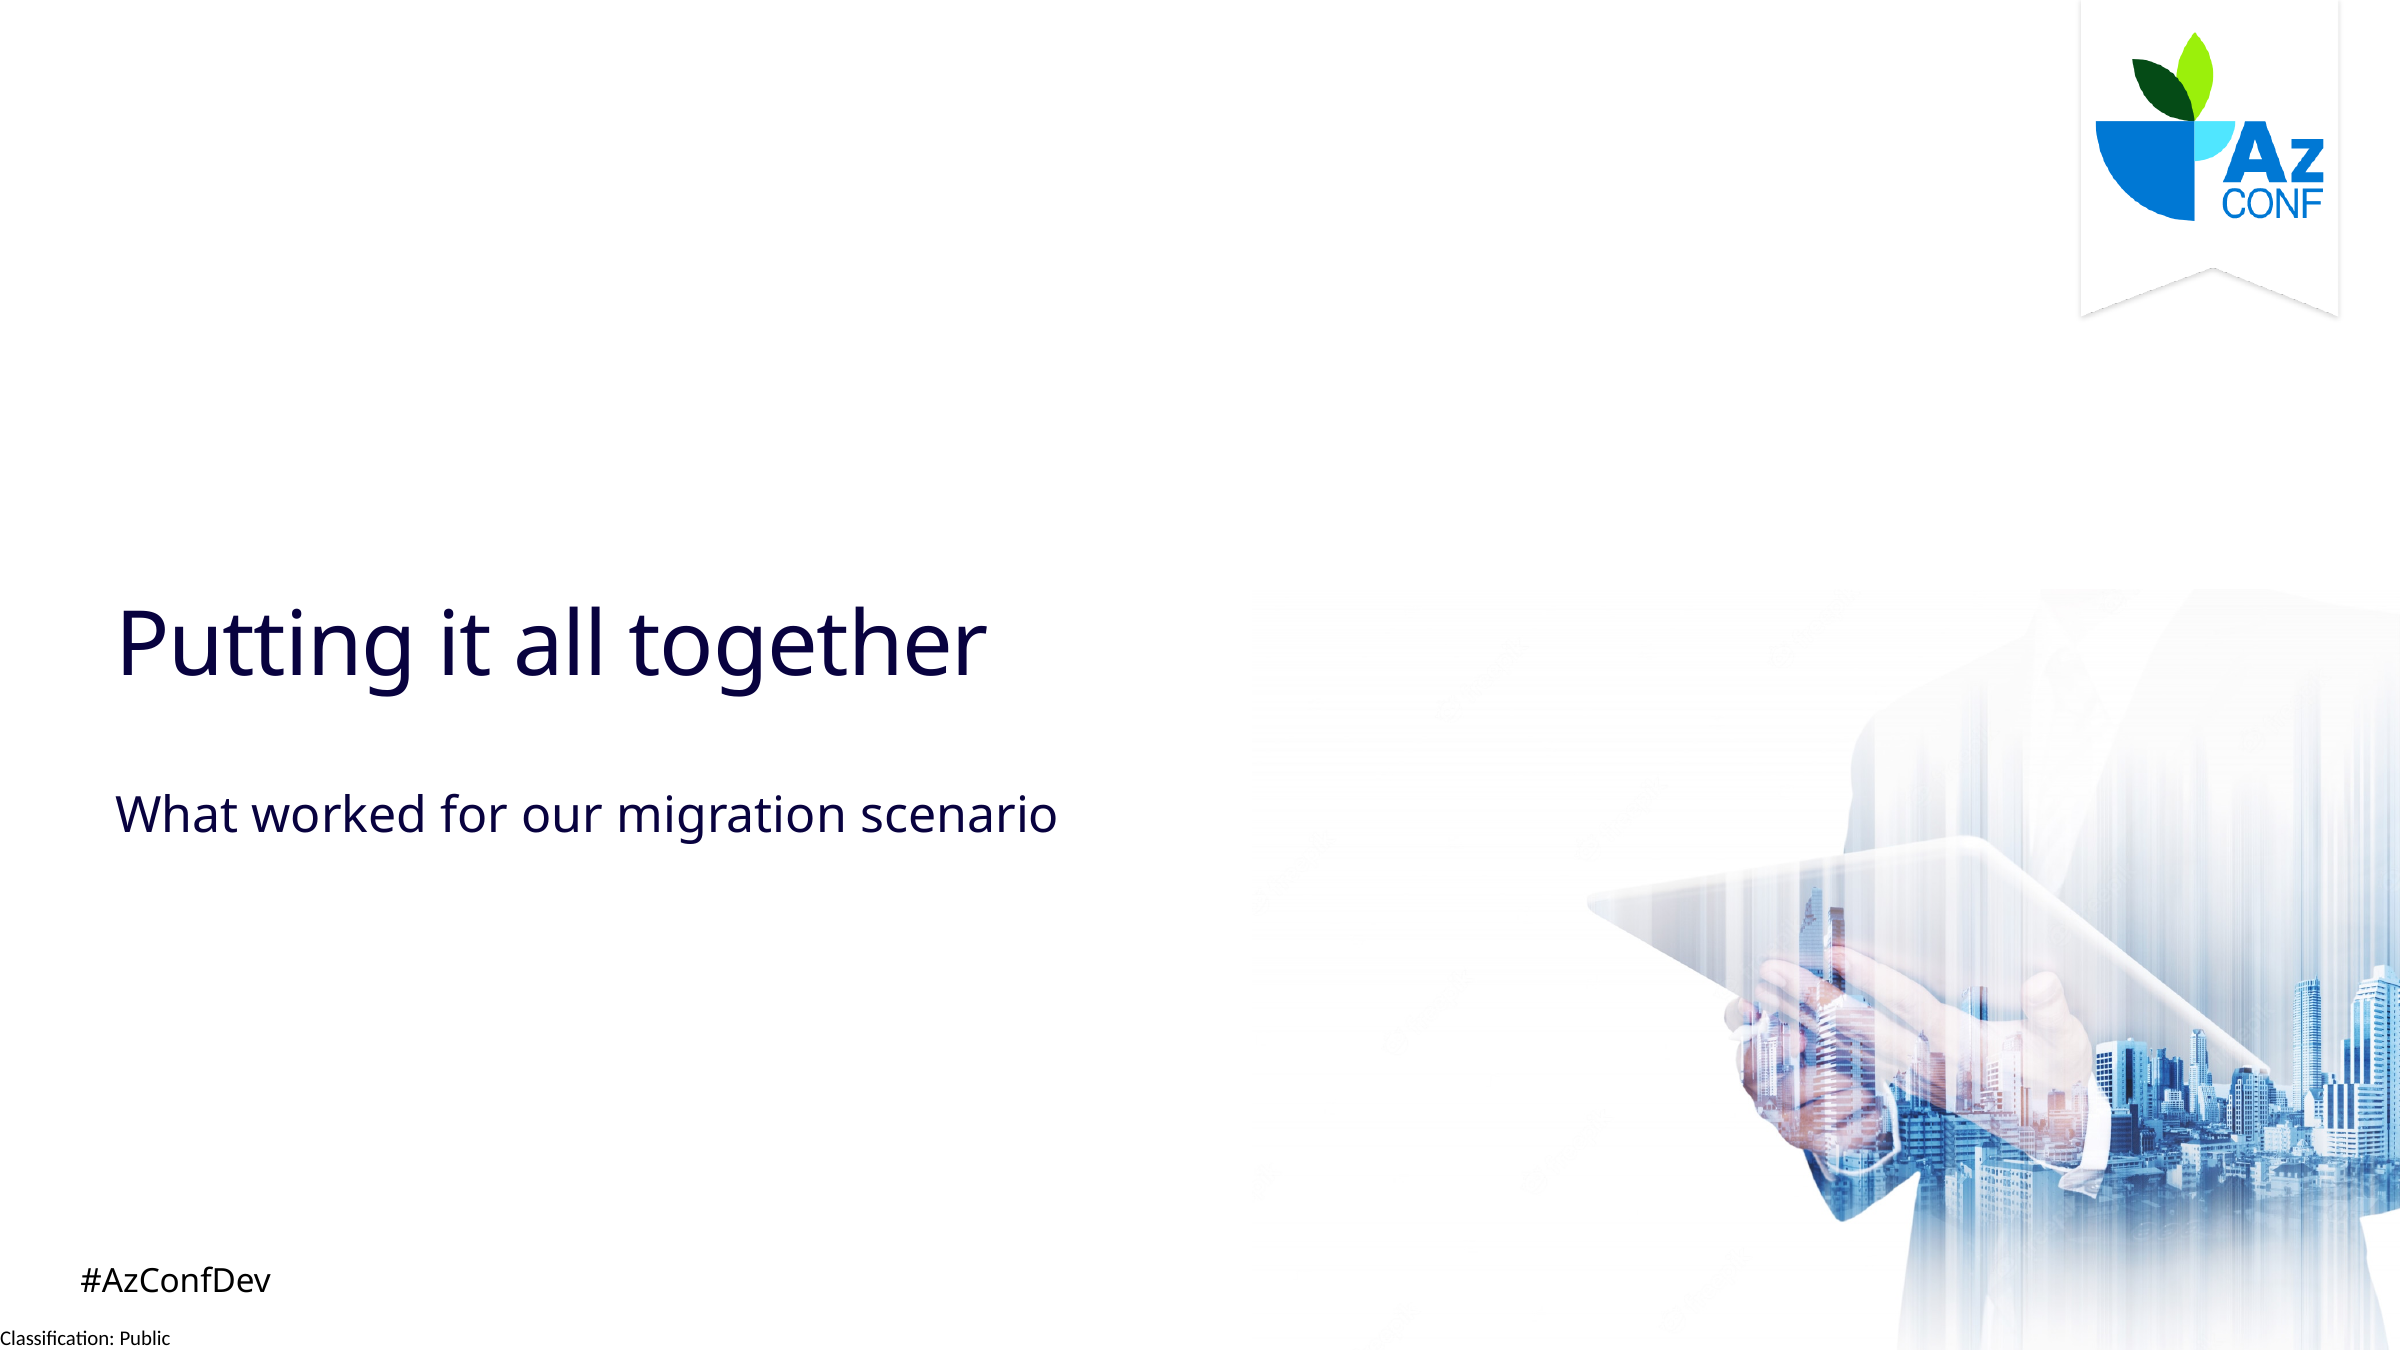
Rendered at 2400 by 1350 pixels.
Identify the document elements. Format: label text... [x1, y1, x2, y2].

picture [2073, 0, 2346, 326]
title Putting it all together [115, 597, 1916, 696]
list What worked for our migration scenario [115, 782, 1916, 844]
picture [1252, 589, 2400, 1350]
